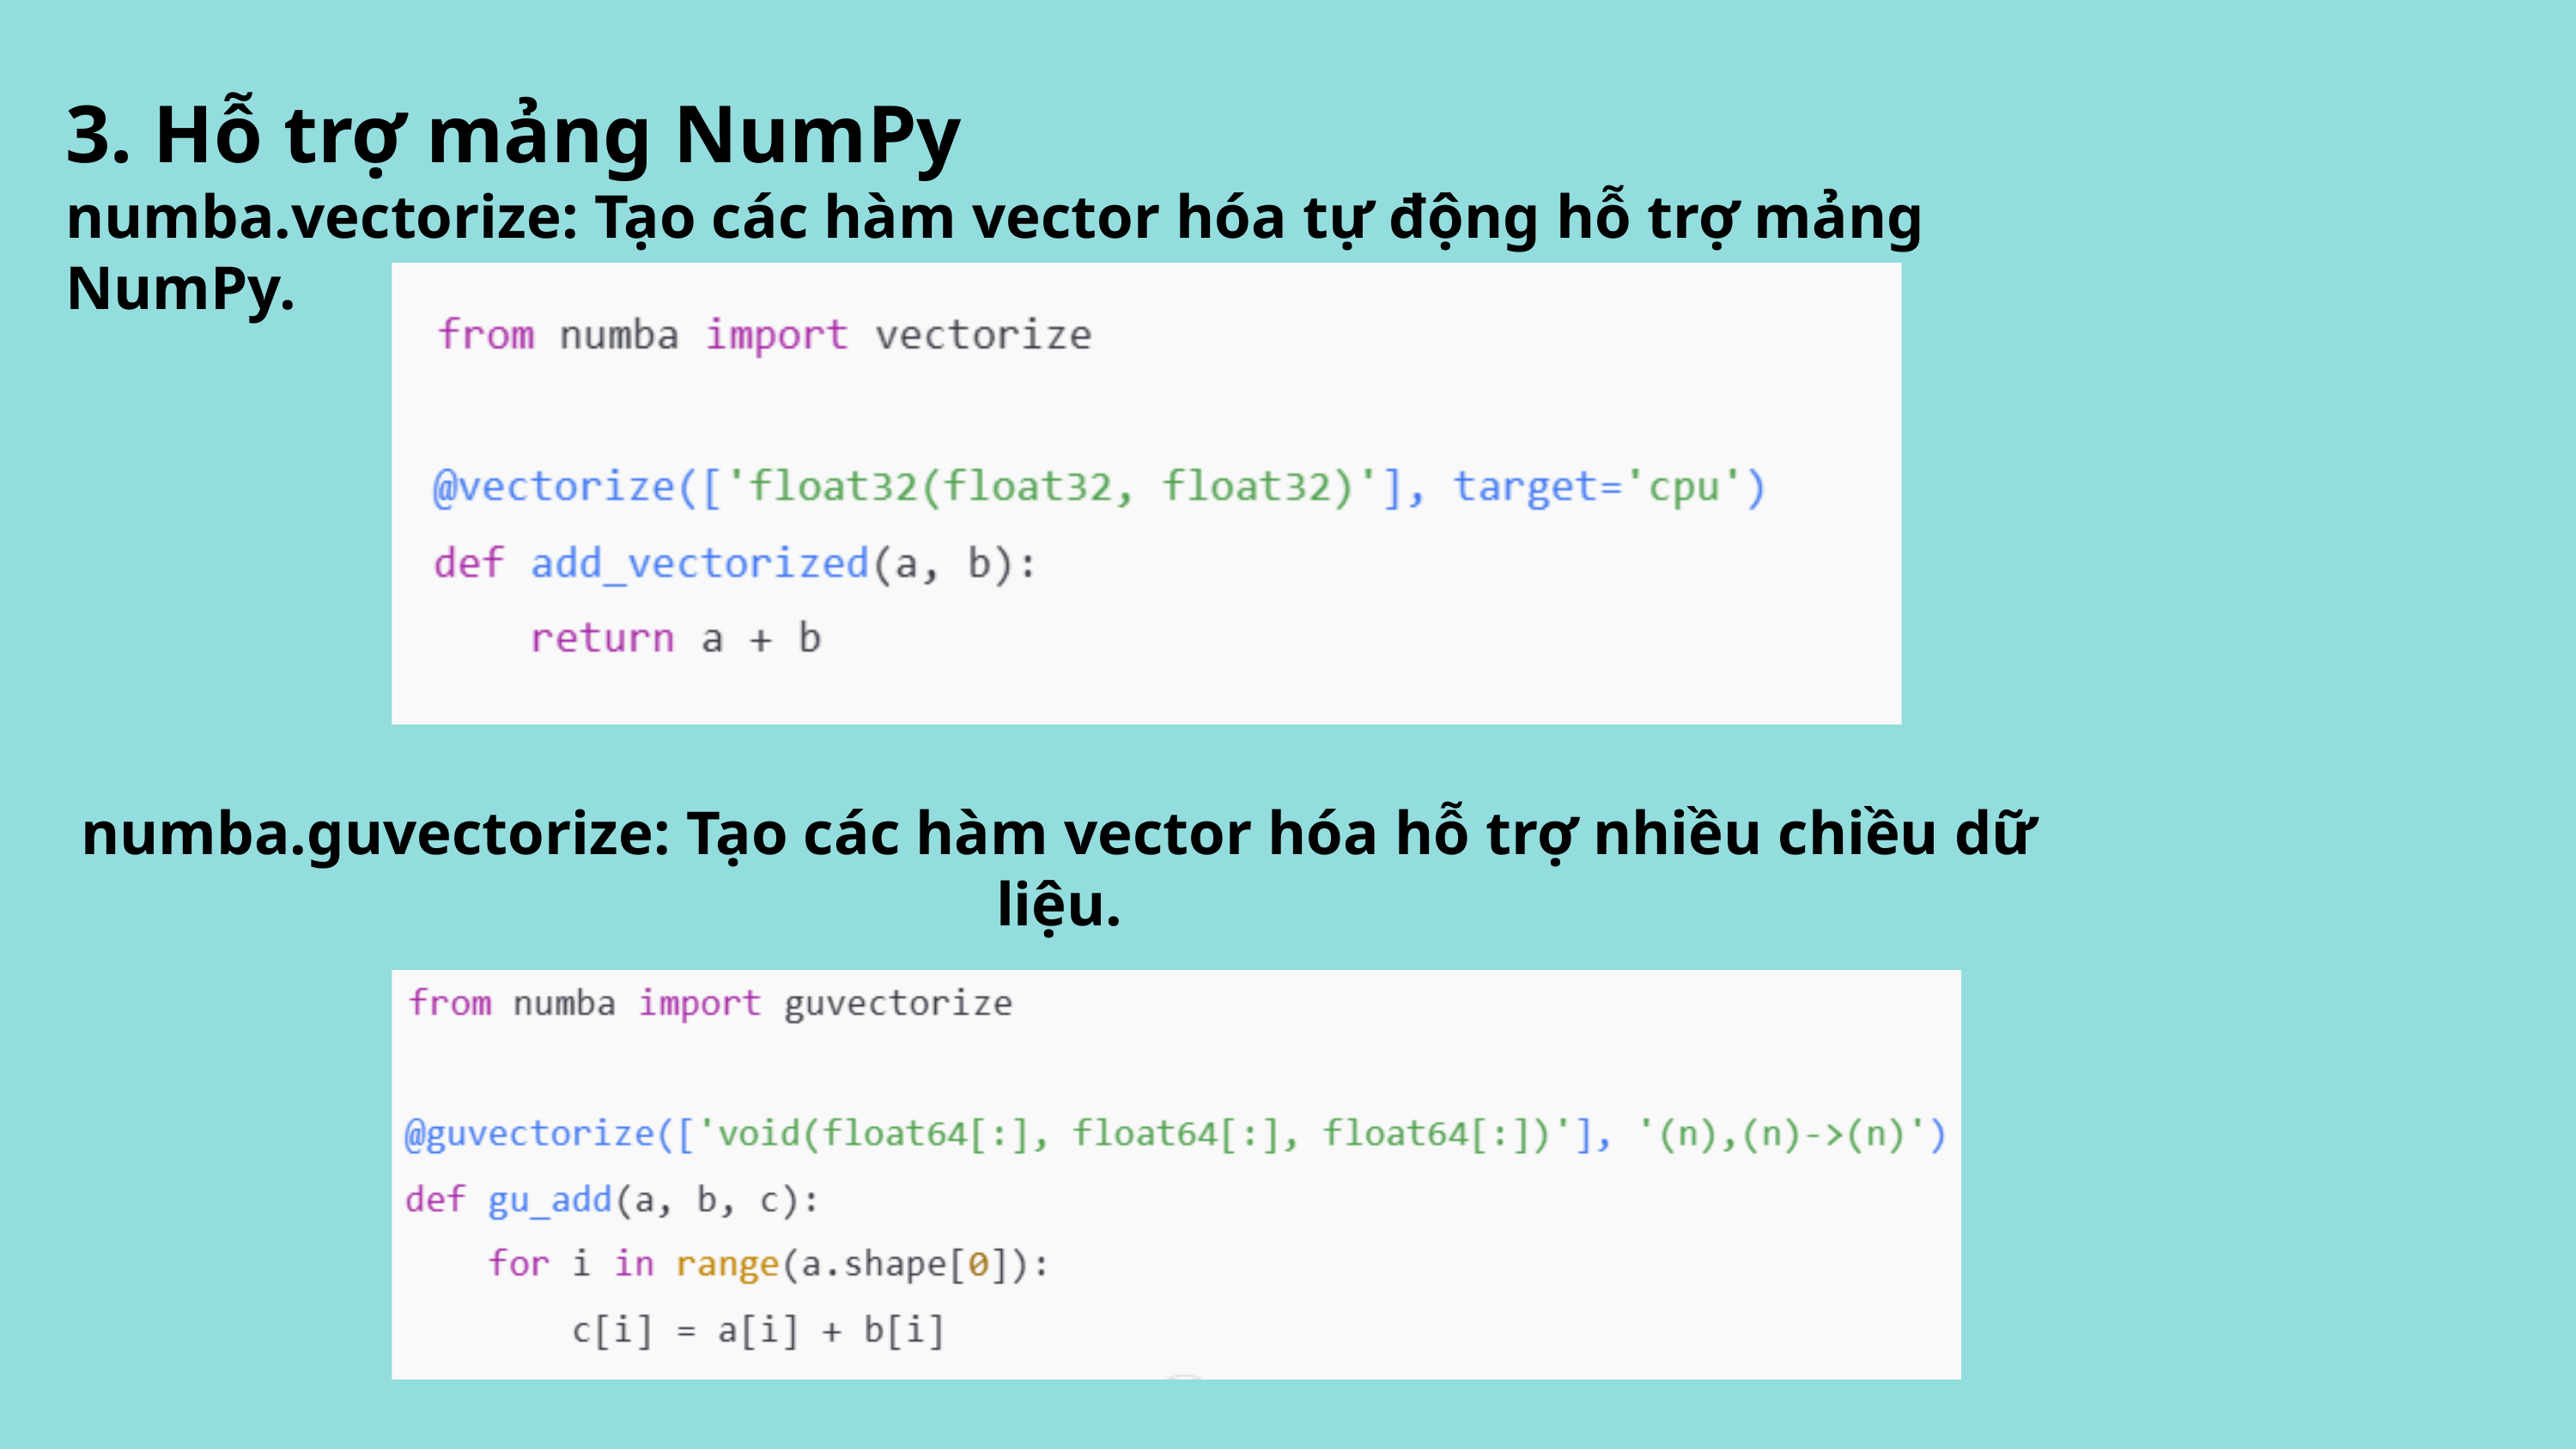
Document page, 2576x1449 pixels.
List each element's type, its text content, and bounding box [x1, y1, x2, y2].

text_box [392, 392, 1902, 724]
text_box numba.guvectorize: Tạo các hàm vector hóa hỗ trợ nhiều chiều dữ liệu. [65, 795, 2054, 938]
text_box [392, 970, 1962, 1379]
text_box 3. Hỗ trợ mảng NumPy numba.vectorize: Tạo các hàm vector hóa tự động hỗ trợ mảng NumPy. [65, 84, 2074, 392]
